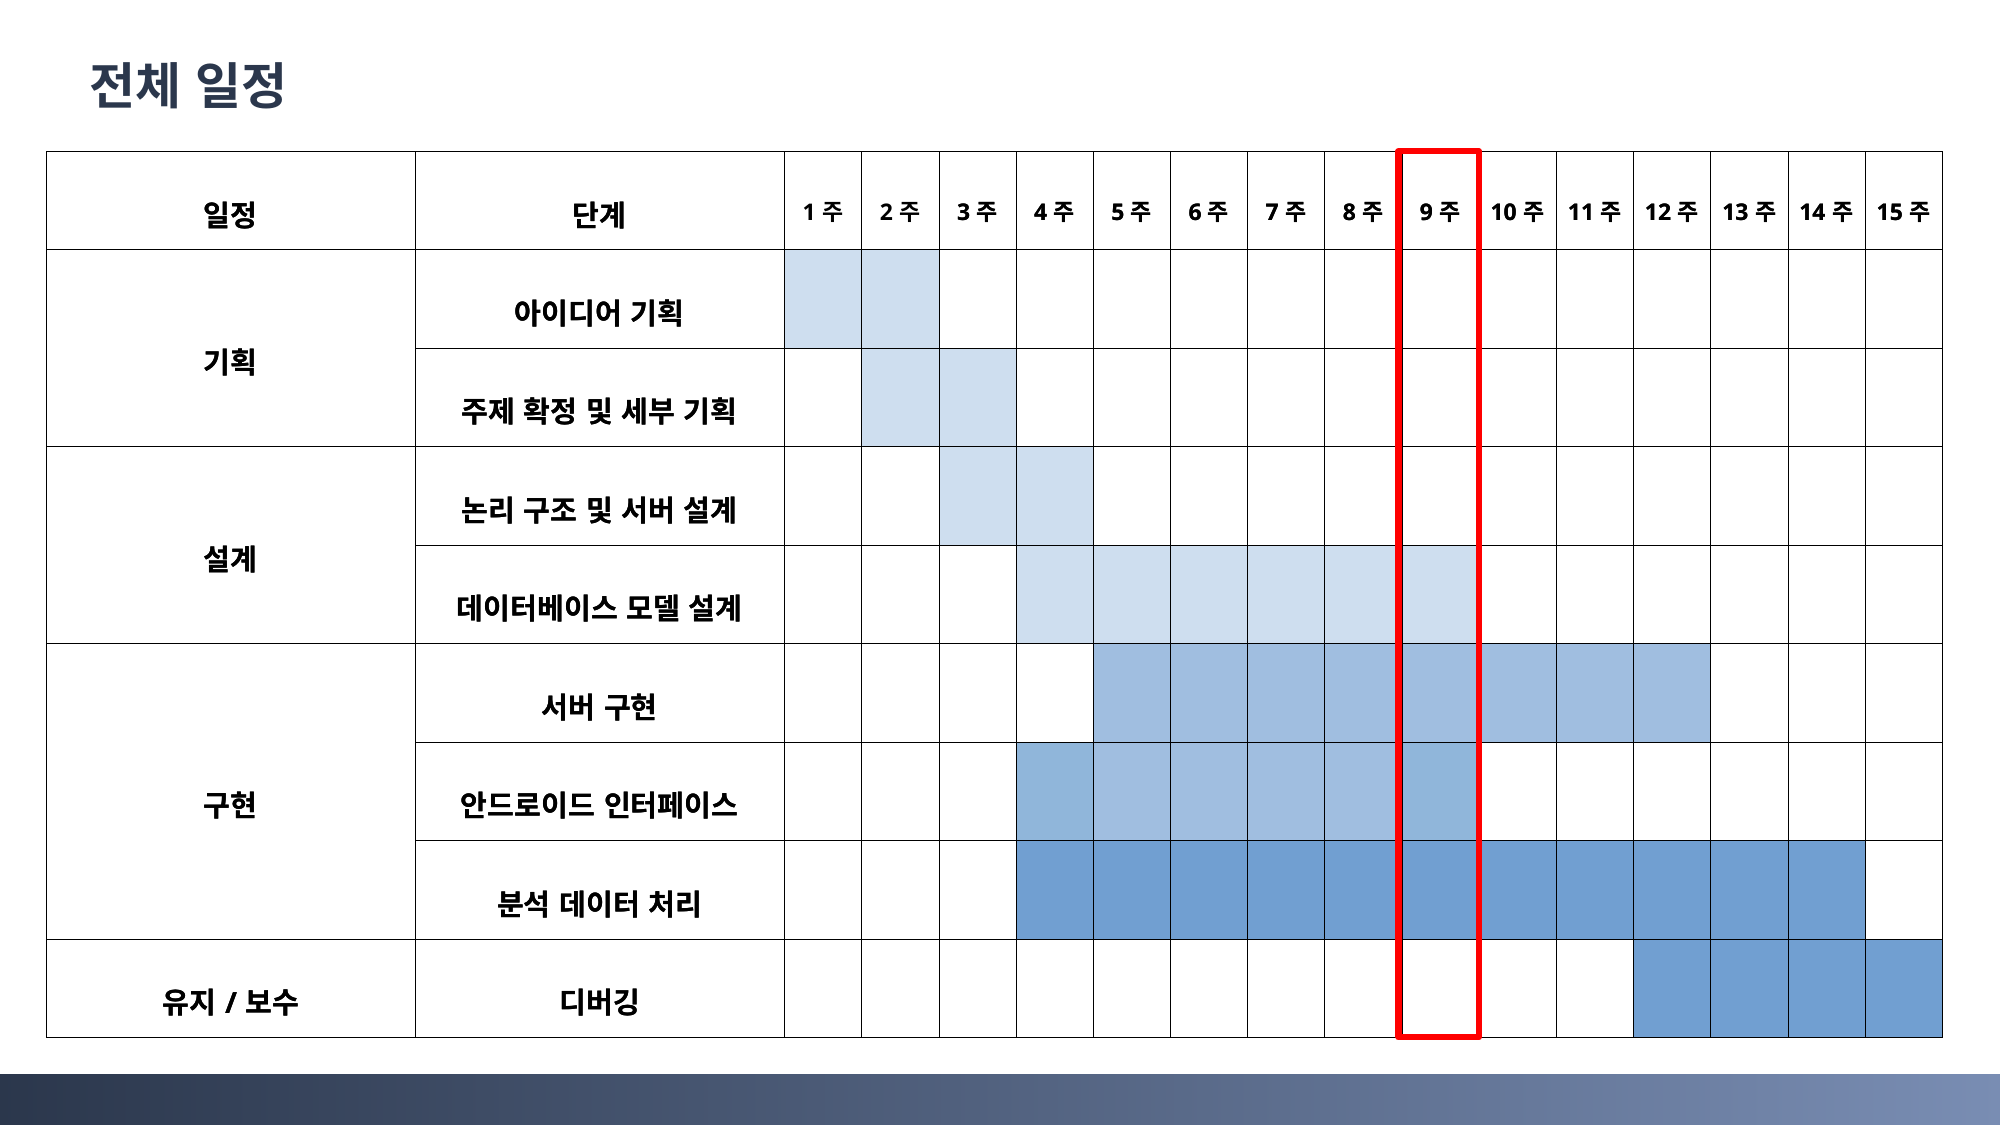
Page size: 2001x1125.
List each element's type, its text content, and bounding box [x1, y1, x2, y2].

table_cell [1866, 349, 1942, 446]
table_cell [1171, 349, 1247, 446]
table_cell [1634, 940, 1710, 1037]
table_header 10주 [1480, 152, 1556, 249]
table_cell 안드로이드 인터페이스 [416, 743, 784, 840]
table_cell [1171, 644, 1247, 742]
table_cell [1094, 940, 1170, 1037]
table_cell [1711, 644, 1788, 742]
table_cell [1325, 940, 1398, 1037]
table_header [785, 152, 861, 249]
table_cell [1094, 841, 1170, 939]
table_cell [1711, 940, 1788, 1037]
table_cell [862, 743, 939, 840]
table_cell [1094, 250, 1170, 348]
table_cell [785, 743, 861, 840]
table_cell [1094, 743, 1170, 840]
table_cell 데이터베이스 모델 설계 [416, 546, 784, 643]
table_cell [1094, 546, 1170, 643]
table_header 단계 [416, 152, 784, 249]
table_header 14주 [1789, 152, 1865, 249]
table_cell [1325, 349, 1398, 446]
table_cell [1480, 940, 1556, 1037]
table_cell [1171, 940, 1247, 1037]
table_cell [1634, 743, 1710, 840]
table_cell [862, 940, 939, 1037]
table_cell [1325, 546, 1398, 643]
table_cell [1866, 743, 1942, 840]
table_cell [1557, 841, 1633, 939]
table_cell 유지/보수 [47, 940, 415, 1037]
table_cell [1094, 644, 1170, 742]
table_cell [785, 447, 861, 545]
table_header 일정 [47, 152, 415, 249]
table_cell [1248, 743, 1324, 840]
table_cell [1325, 644, 1398, 742]
text_box 전체 일정 [75, 47, 1260, 122]
table_cell [1480, 447, 1556, 545]
table_cell [785, 841, 861, 939]
table_cell [1789, 644, 1865, 742]
table_cell [1248, 349, 1324, 446]
table_cell [1789, 349, 1865, 446]
table_cell [862, 841, 939, 939]
table_cell [1017, 447, 1093, 545]
table_header 7주 [1248, 152, 1324, 249]
table_cell [1480, 250, 1556, 348]
text_box [0, 1074, 2000, 1125]
table_cell [940, 940, 1016, 1037]
table_cell [1866, 940, 1942, 1037]
table_cell 설계 [47, 447, 415, 643]
table_cell [1634, 447, 1710, 545]
table_cell [940, 841, 1016, 939]
table_cell [940, 743, 1016, 840]
table_cell [1171, 743, 1247, 840]
table_cell [1557, 743, 1633, 840]
table_cell [1557, 250, 1633, 348]
table_cell [1634, 841, 1710, 939]
table_cell [1866, 841, 1942, 939]
table_cell [1557, 546, 1633, 643]
table_cell [1789, 250, 1865, 348]
table_cell [1557, 940, 1633, 1037]
table_cell [862, 546, 939, 643]
table_cell [785, 250, 861, 348]
table_cell [1171, 546, 1247, 643]
table_cell [1017, 940, 1093, 1037]
table_cell [1480, 841, 1556, 939]
table_cell [1017, 743, 1093, 840]
table_cell [1789, 546, 1865, 643]
table_cell 분석 데이터 처리 [416, 841, 784, 939]
table_header 6주 [1171, 152, 1247, 249]
table_cell [1866, 250, 1942, 348]
table_cell [1094, 349, 1170, 446]
table_cell 아이디어 기획 [416, 250, 784, 348]
table_cell 서버 구현 [416, 644, 784, 742]
table_cell [1634, 644, 1710, 742]
table_header 11주 [1557, 152, 1633, 249]
table_cell [1171, 841, 1247, 939]
table_cell [1557, 349, 1633, 446]
table_cell [1866, 546, 1942, 643]
table_cell [1711, 349, 1788, 446]
table_cell [940, 644, 1016, 742]
table_cell [1017, 250, 1093, 348]
table_cell [940, 250, 1016, 348]
table_cell [785, 644, 861, 742]
table_cell [1557, 447, 1633, 545]
table_header 12주 [1634, 152, 1710, 249]
table_cell [1711, 546, 1788, 643]
table_cell 디버깅 [416, 940, 784, 1037]
table_cell [1634, 349, 1710, 446]
table_cell [1480, 743, 1556, 840]
table_cell [1325, 743, 1398, 840]
table_cell [785, 940, 861, 1037]
table_cell [1480, 644, 1556, 742]
table_cell [1711, 447, 1788, 545]
table_cell [940, 447, 1016, 545]
table_cell [862, 447, 939, 545]
table_cell [940, 546, 1016, 643]
table_cell [1171, 250, 1247, 348]
table_cell [1325, 250, 1398, 348]
text_box [1398, 150, 1480, 1038]
table_cell [1094, 447, 1170, 545]
table_cell [1248, 841, 1324, 939]
table_cell [1711, 841, 1788, 939]
table_cell [1789, 743, 1865, 840]
table_cell [1017, 644, 1093, 742]
table_cell [1480, 546, 1556, 643]
table_cell 주제 확정 및 세부 기획 [416, 349, 784, 446]
table_cell [1325, 447, 1398, 545]
table_cell [1017, 546, 1093, 643]
table_cell [1789, 940, 1865, 1037]
table_cell [1248, 250, 1324, 348]
table_header 15주 [1866, 152, 1942, 249]
table_cell [1248, 546, 1324, 643]
table_cell [1711, 250, 1788, 348]
table_cell [1248, 644, 1324, 742]
table_cell [1248, 447, 1324, 545]
table_header [862, 152, 939, 249]
table_cell 논리 구조 및 서버 설계 [416, 447, 784, 545]
table_cell [1866, 644, 1942, 742]
table_header 3주 [940, 152, 1016, 249]
table_cell [862, 250, 939, 348]
table_cell [1017, 349, 1093, 446]
table_cell [1866, 447, 1942, 545]
table_cell [862, 349, 939, 446]
table_header 5주 [1094, 152, 1170, 249]
table_cell [1789, 447, 1865, 545]
table_cell 구현 [47, 644, 415, 939]
table_cell [862, 644, 939, 742]
table_cell [785, 349, 861, 446]
table_cell [1557, 644, 1633, 742]
table_header 13주 [1711, 152, 1788, 249]
table_header 4주 [1017, 152, 1093, 249]
table_cell [1634, 250, 1710, 348]
table_cell [1711, 743, 1788, 840]
table_cell [1248, 940, 1324, 1037]
table_cell 기획 [47, 250, 415, 446]
table_cell [1789, 841, 1865, 939]
table_cell [785, 546, 861, 643]
table_cell [1480, 349, 1556, 446]
table_header 8주 [1325, 152, 1398, 249]
table_cell [1634, 546, 1710, 643]
table_cell [1017, 841, 1093, 939]
table_cell [1171, 447, 1247, 545]
table_cell [1325, 841, 1398, 939]
table_cell [940, 349, 1016, 446]
